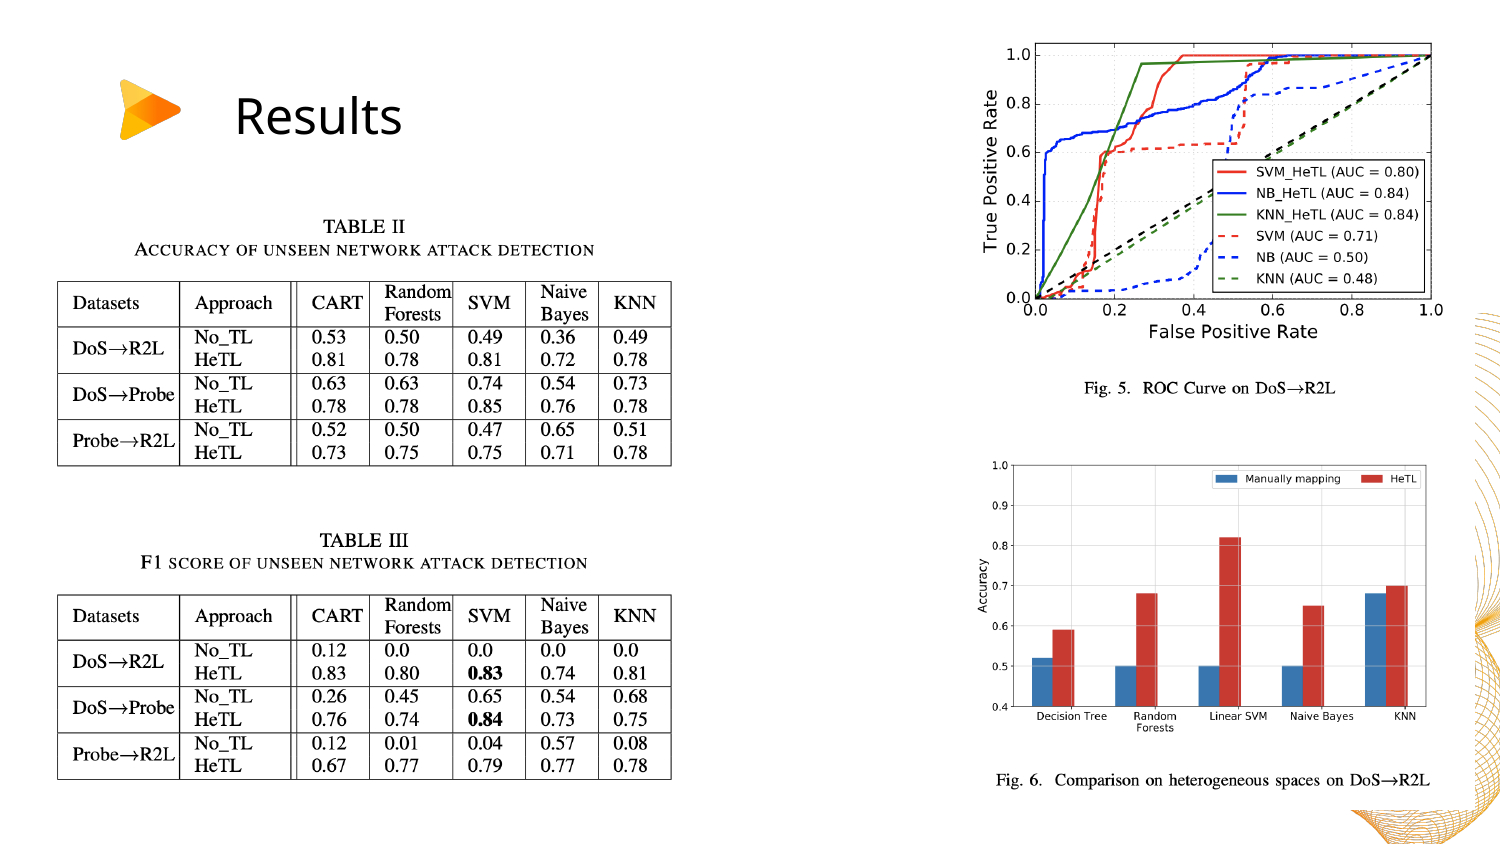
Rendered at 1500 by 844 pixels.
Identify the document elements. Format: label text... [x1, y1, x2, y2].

title Results [219, 55, 952, 175]
picture [957, 24, 1500, 844]
picture [24, 199, 688, 819]
picture [119, 78, 181, 140]
